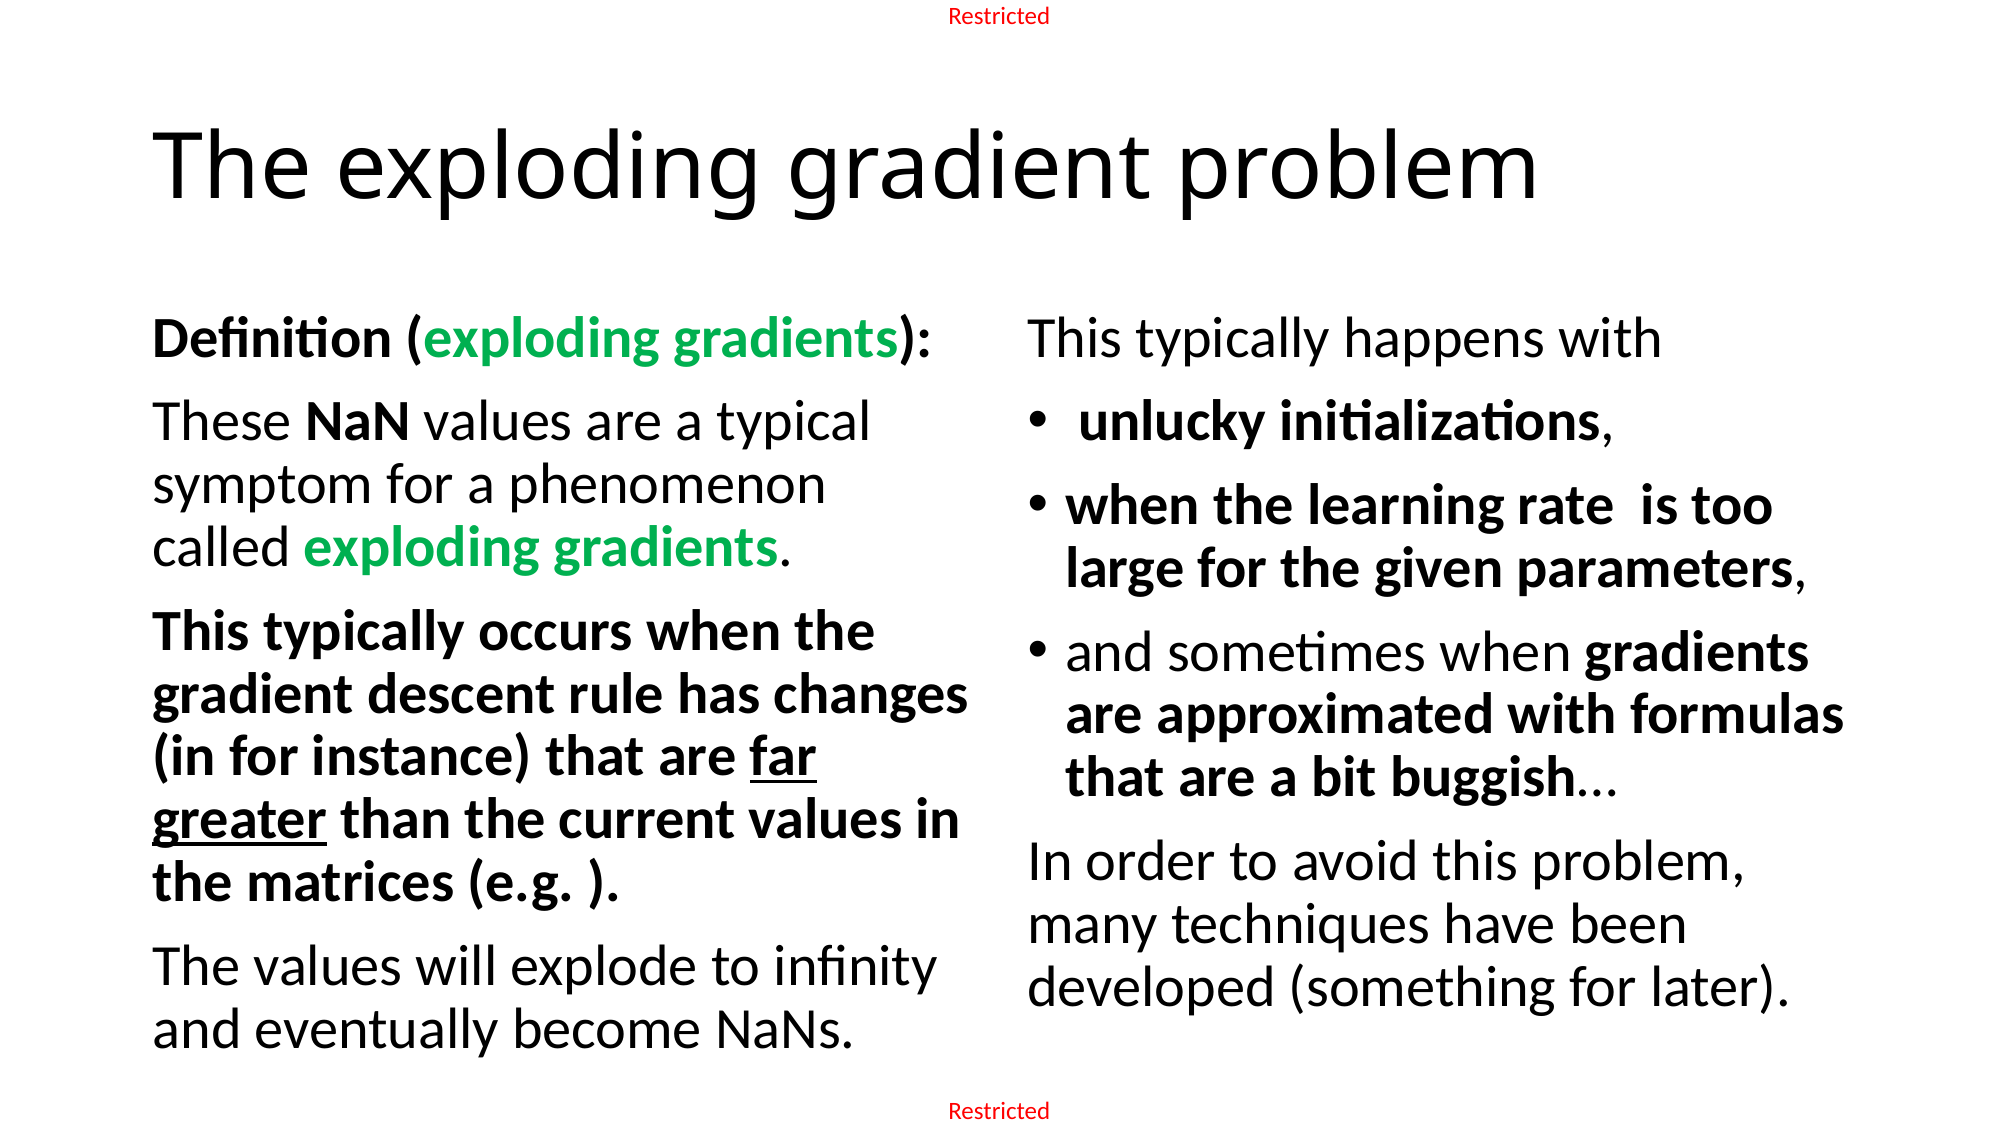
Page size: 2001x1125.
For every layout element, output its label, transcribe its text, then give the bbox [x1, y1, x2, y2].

title The exploding gradient problem [137, 59, 1863, 278]
